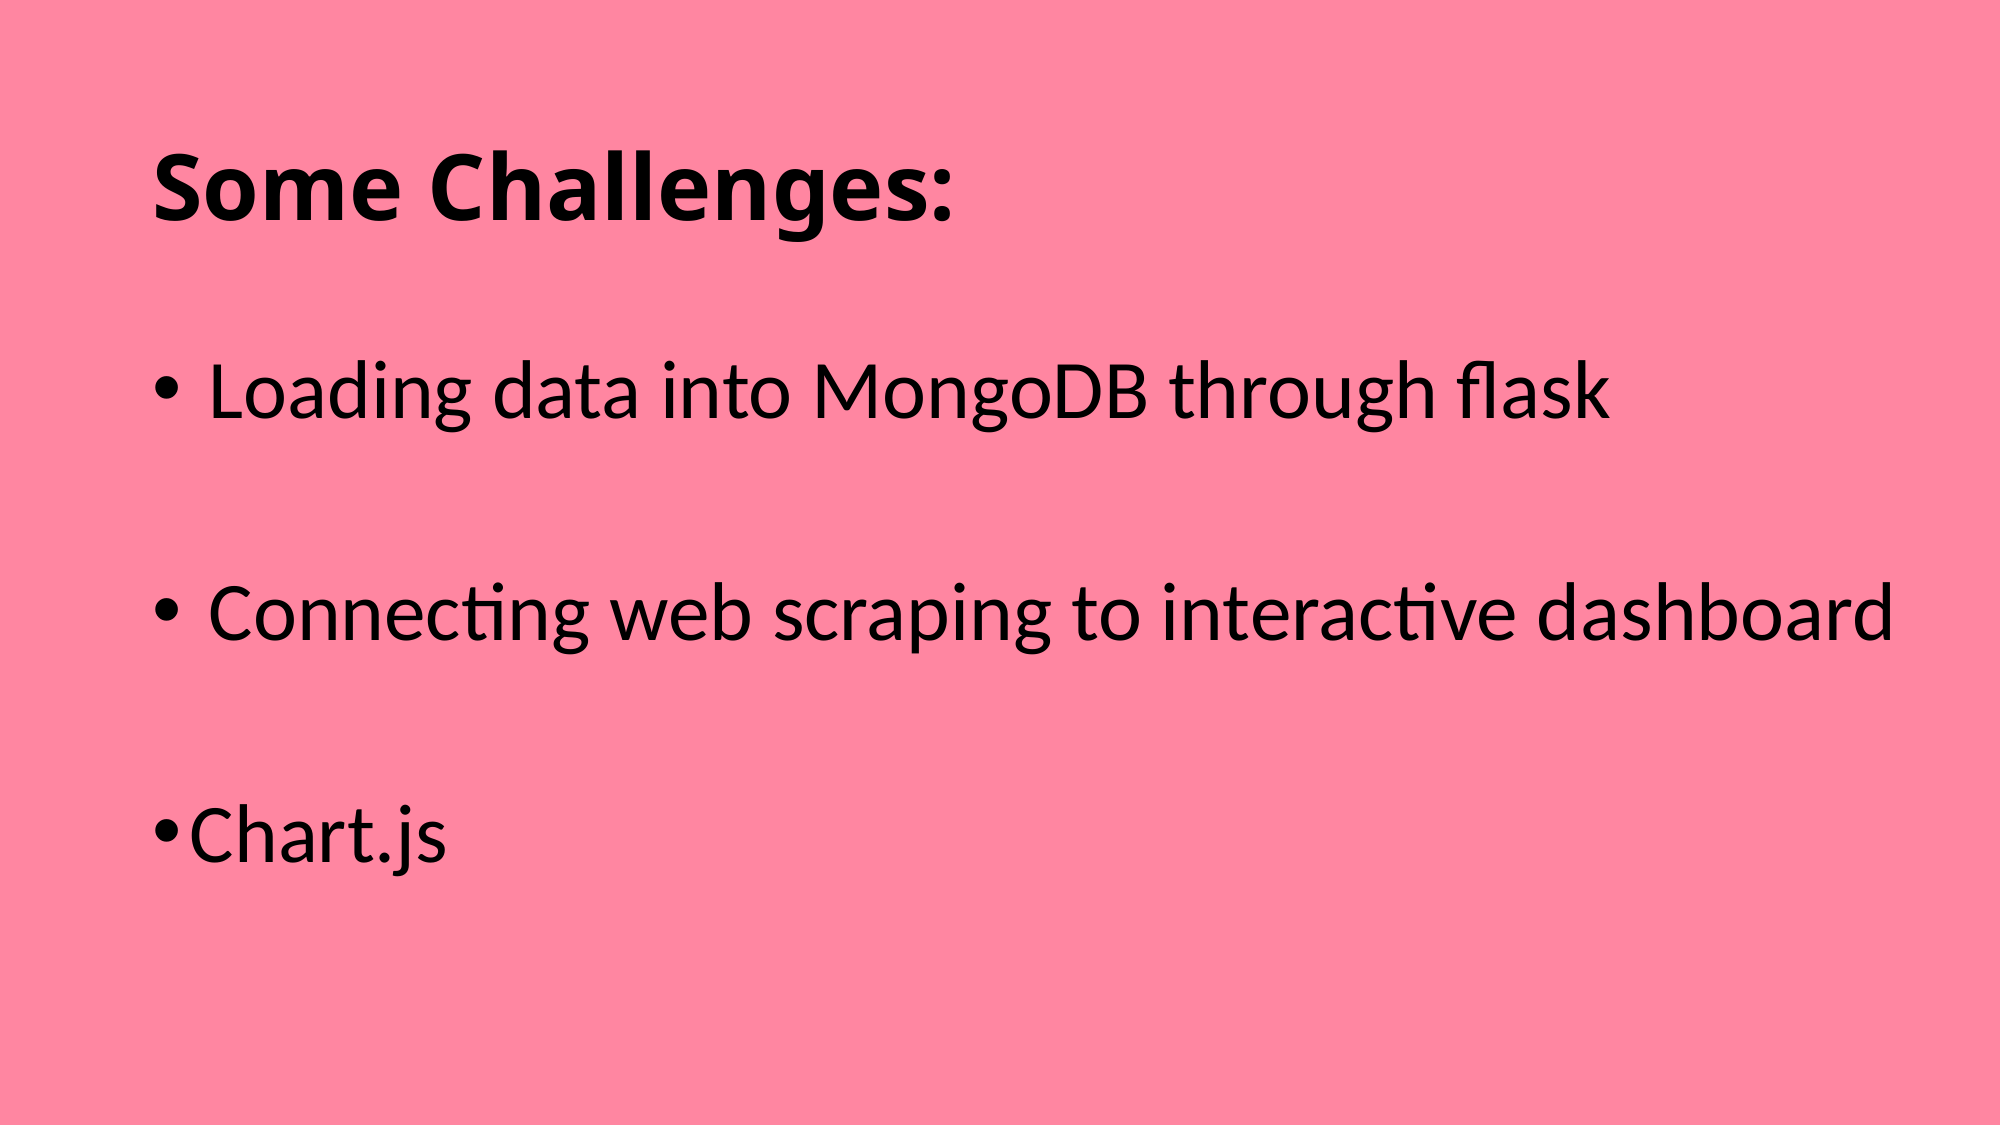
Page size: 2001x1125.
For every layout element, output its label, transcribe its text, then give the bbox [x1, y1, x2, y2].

list Loading data into MongoDB through flask Connecting web scraping to interactive dashboard Chart.js [137, 339, 1944, 685]
text_box [136, 645, 1862, 863]
title Some Challenges: [137, 82, 1863, 300]
